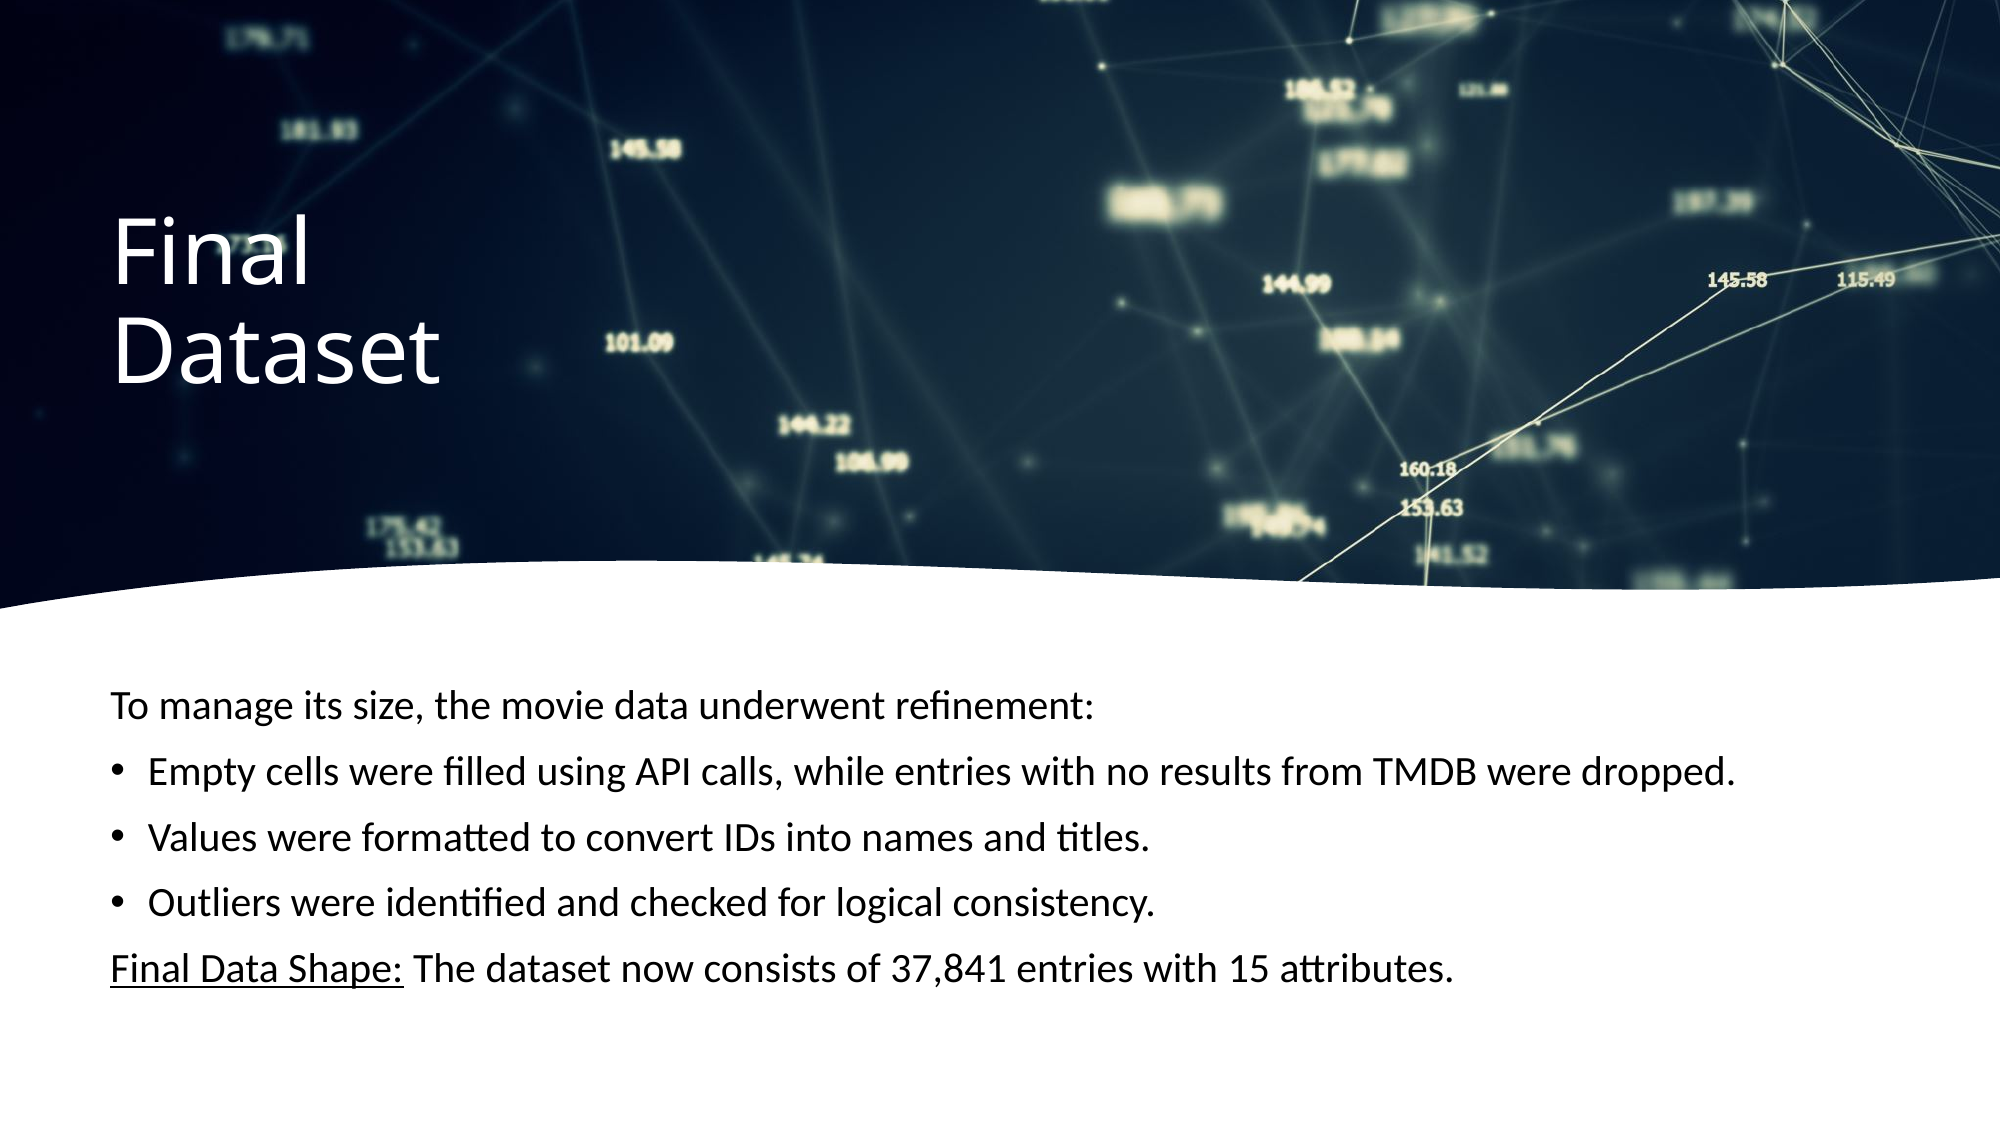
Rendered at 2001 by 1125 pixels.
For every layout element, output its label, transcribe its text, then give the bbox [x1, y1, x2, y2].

picture [0, 0, 2000, 609]
list To manage its size, the movie data underwent refinement: Empty cells were filled using API calls, while entries with no results from TMDB were dropped. Values were formatted to convert IDs into names and titles. Outliers were identified and checked for logical consistency. Final Data Shape: The dataset now consists of 37,841 entries with 15 attributes. [95, 615, 1921, 1060]
